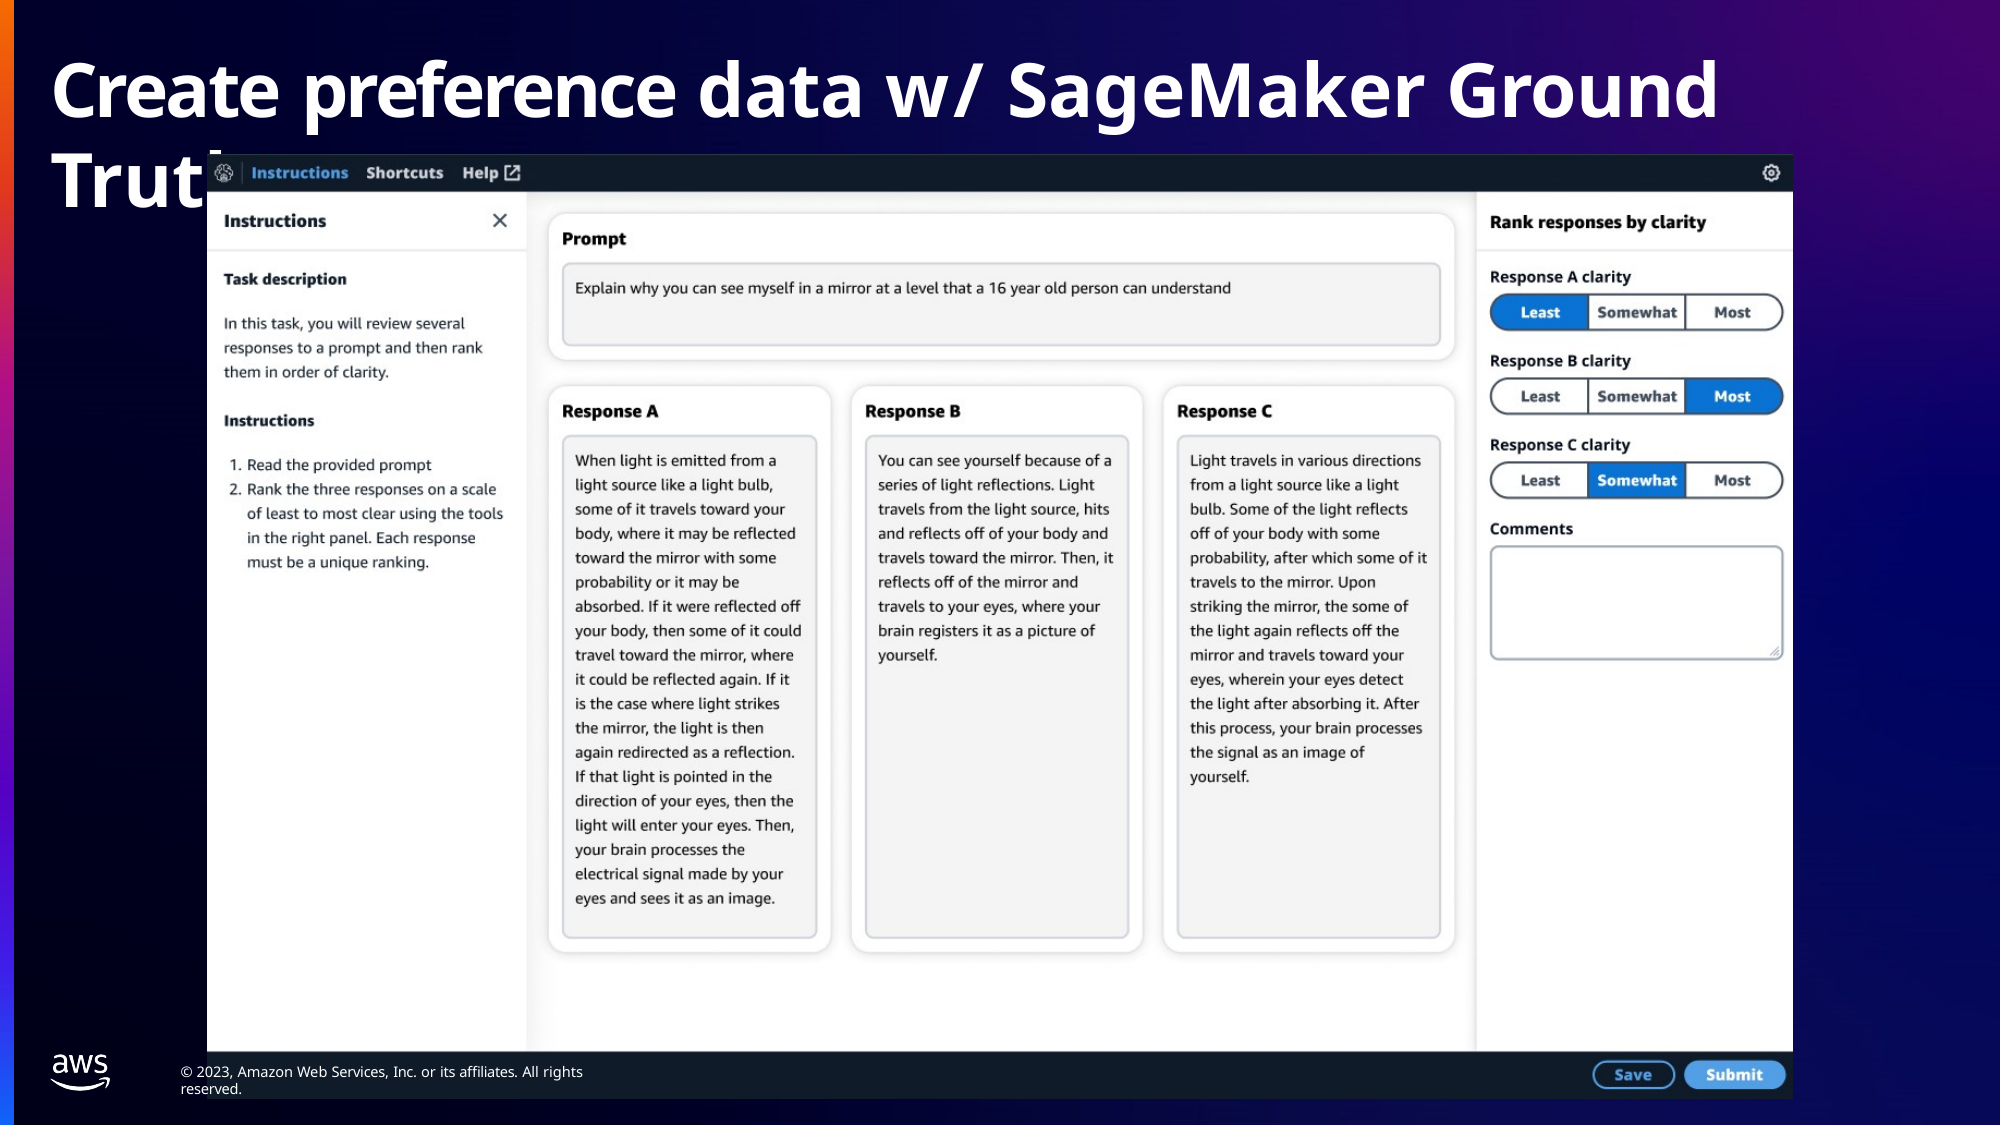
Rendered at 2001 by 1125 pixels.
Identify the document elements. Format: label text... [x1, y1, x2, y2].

title Create preference data w/ SageMaker Ground Truth [47, 40, 1787, 231]
picture [0, 0, 2000, 1125]
footer © 2023, Amazon Web Services, Inc. or its affiliates. All rights reserved. [178, 1060, 646, 1125]
